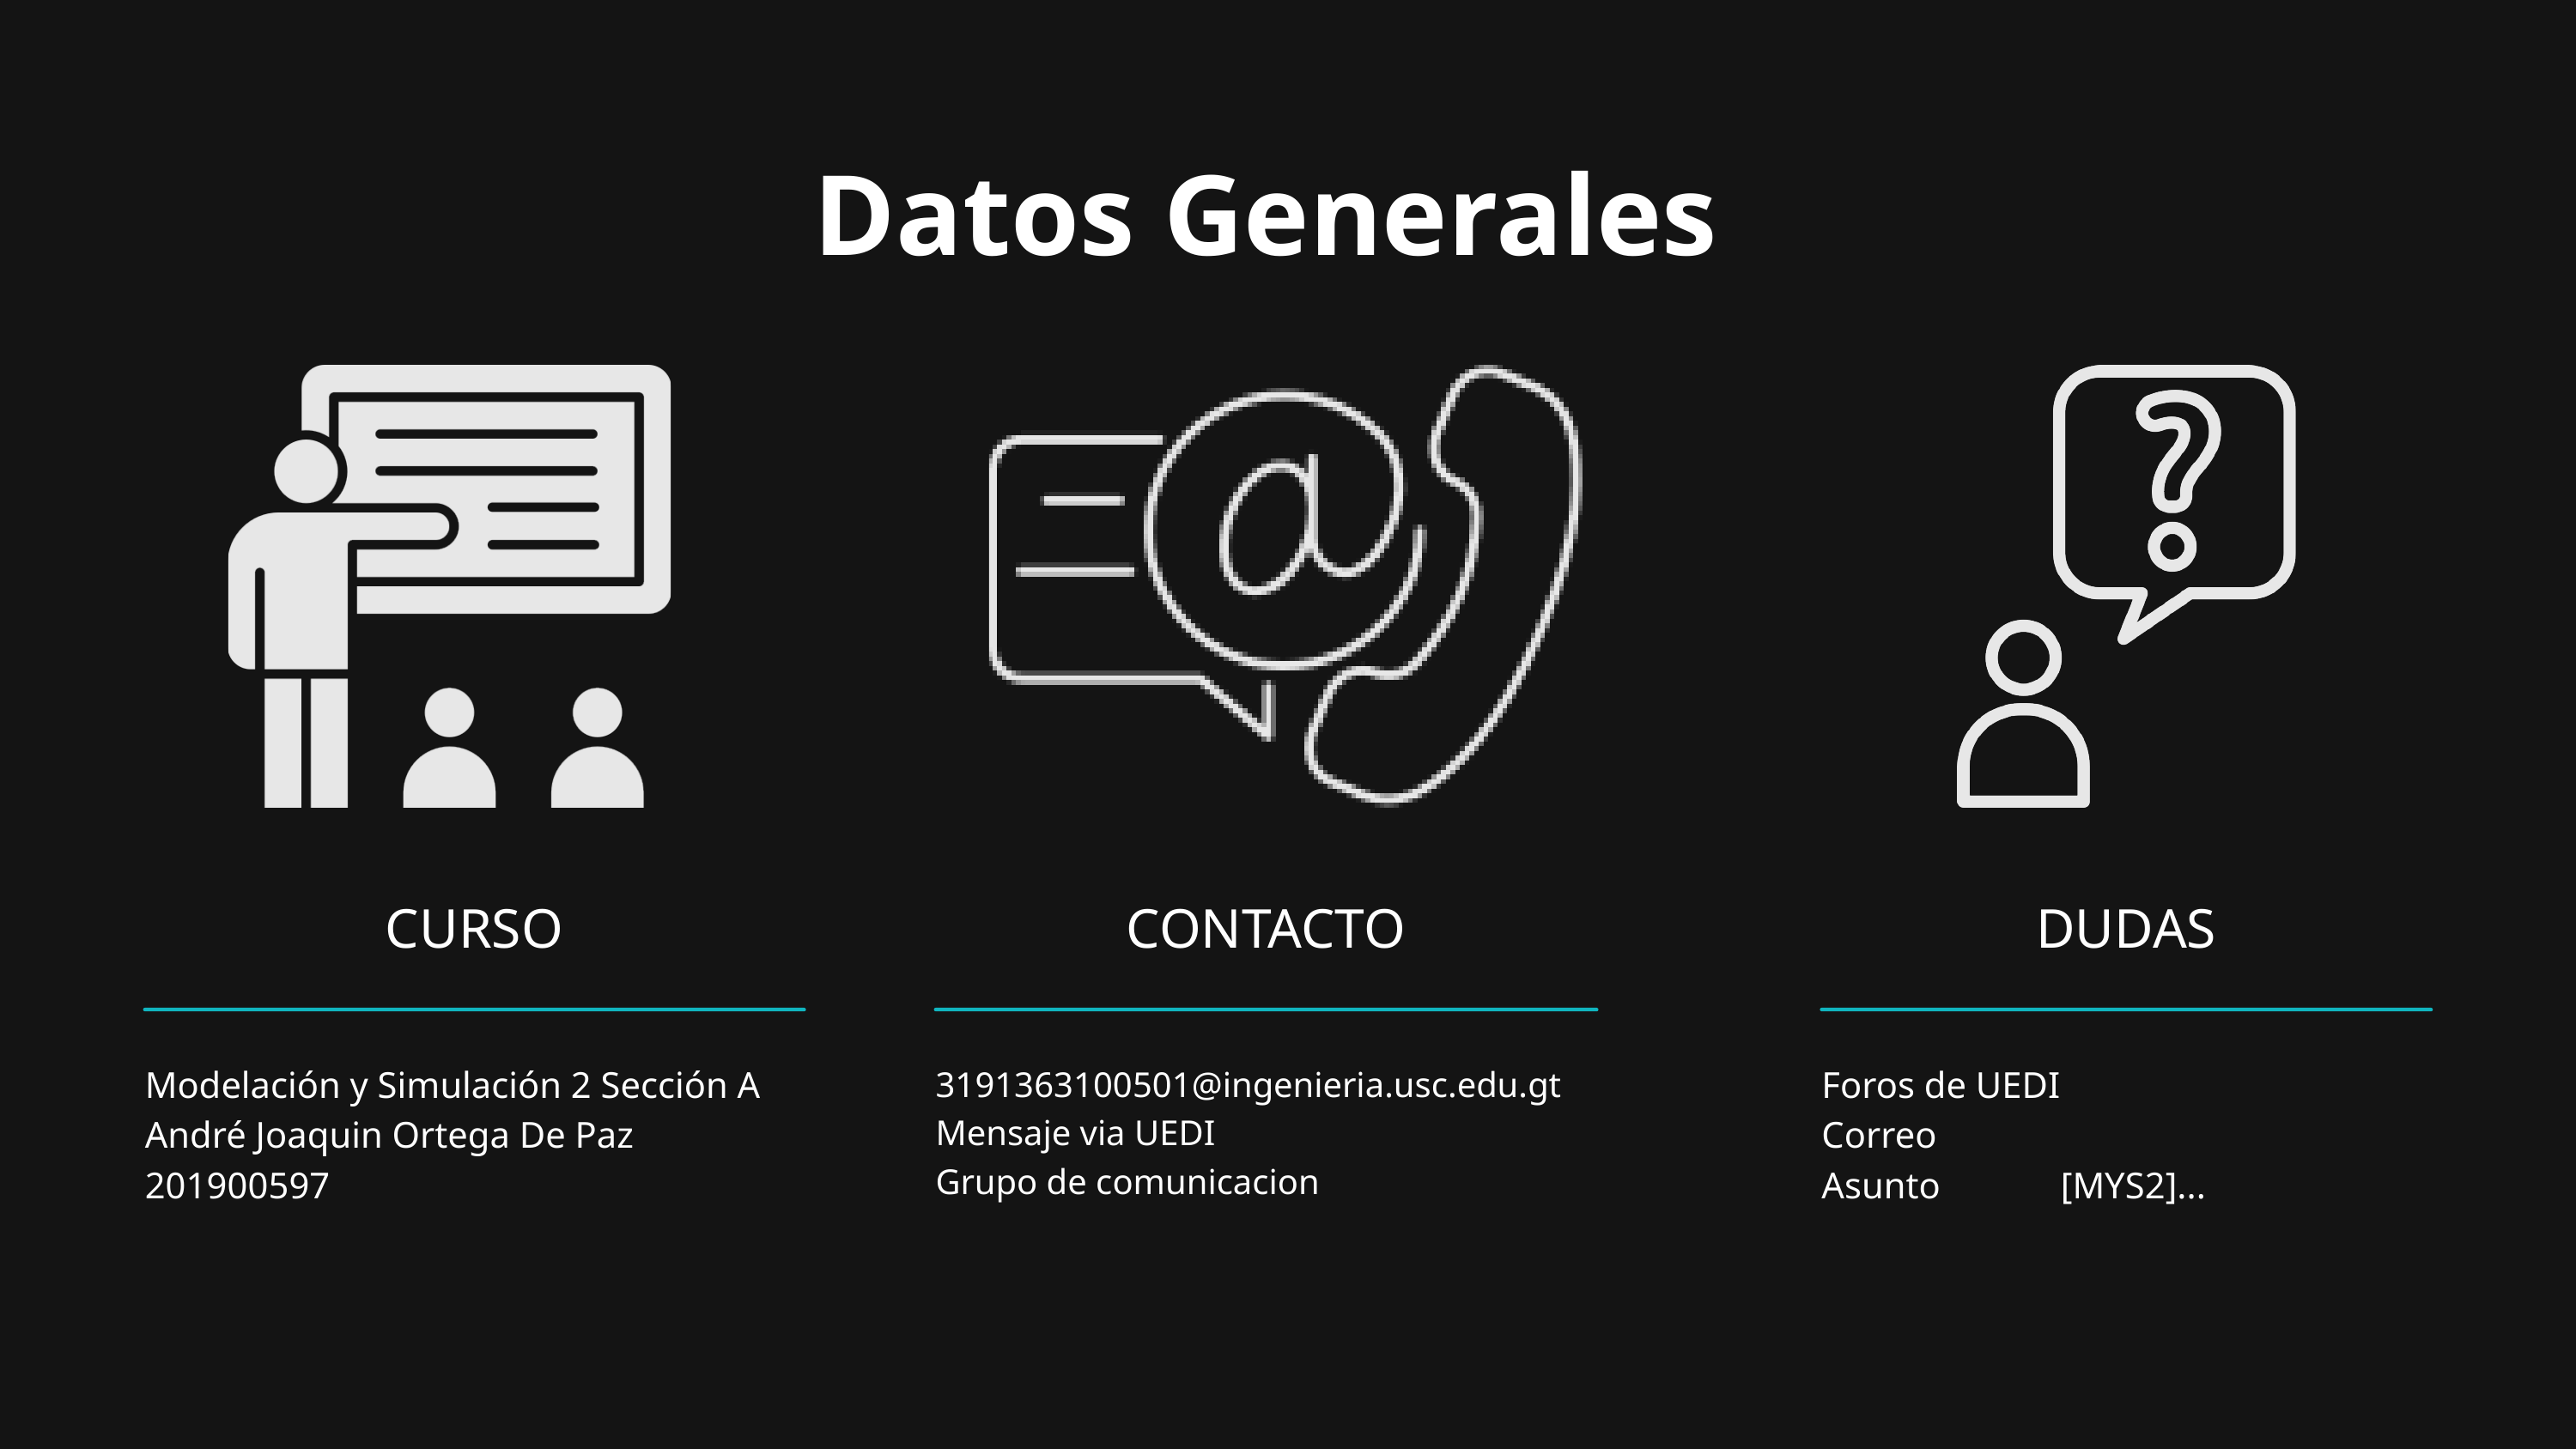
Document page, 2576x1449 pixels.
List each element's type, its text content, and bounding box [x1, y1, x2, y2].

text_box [1821, 894, 2432, 1211]
text_box Datos Generales [221, 144, 2312, 278]
text_box [1957, 365, 2296, 808]
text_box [935, 894, 1597, 1194]
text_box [144, 894, 805, 1252]
text_box [988, 365, 1588, 808]
text_box [228, 365, 671, 808]
